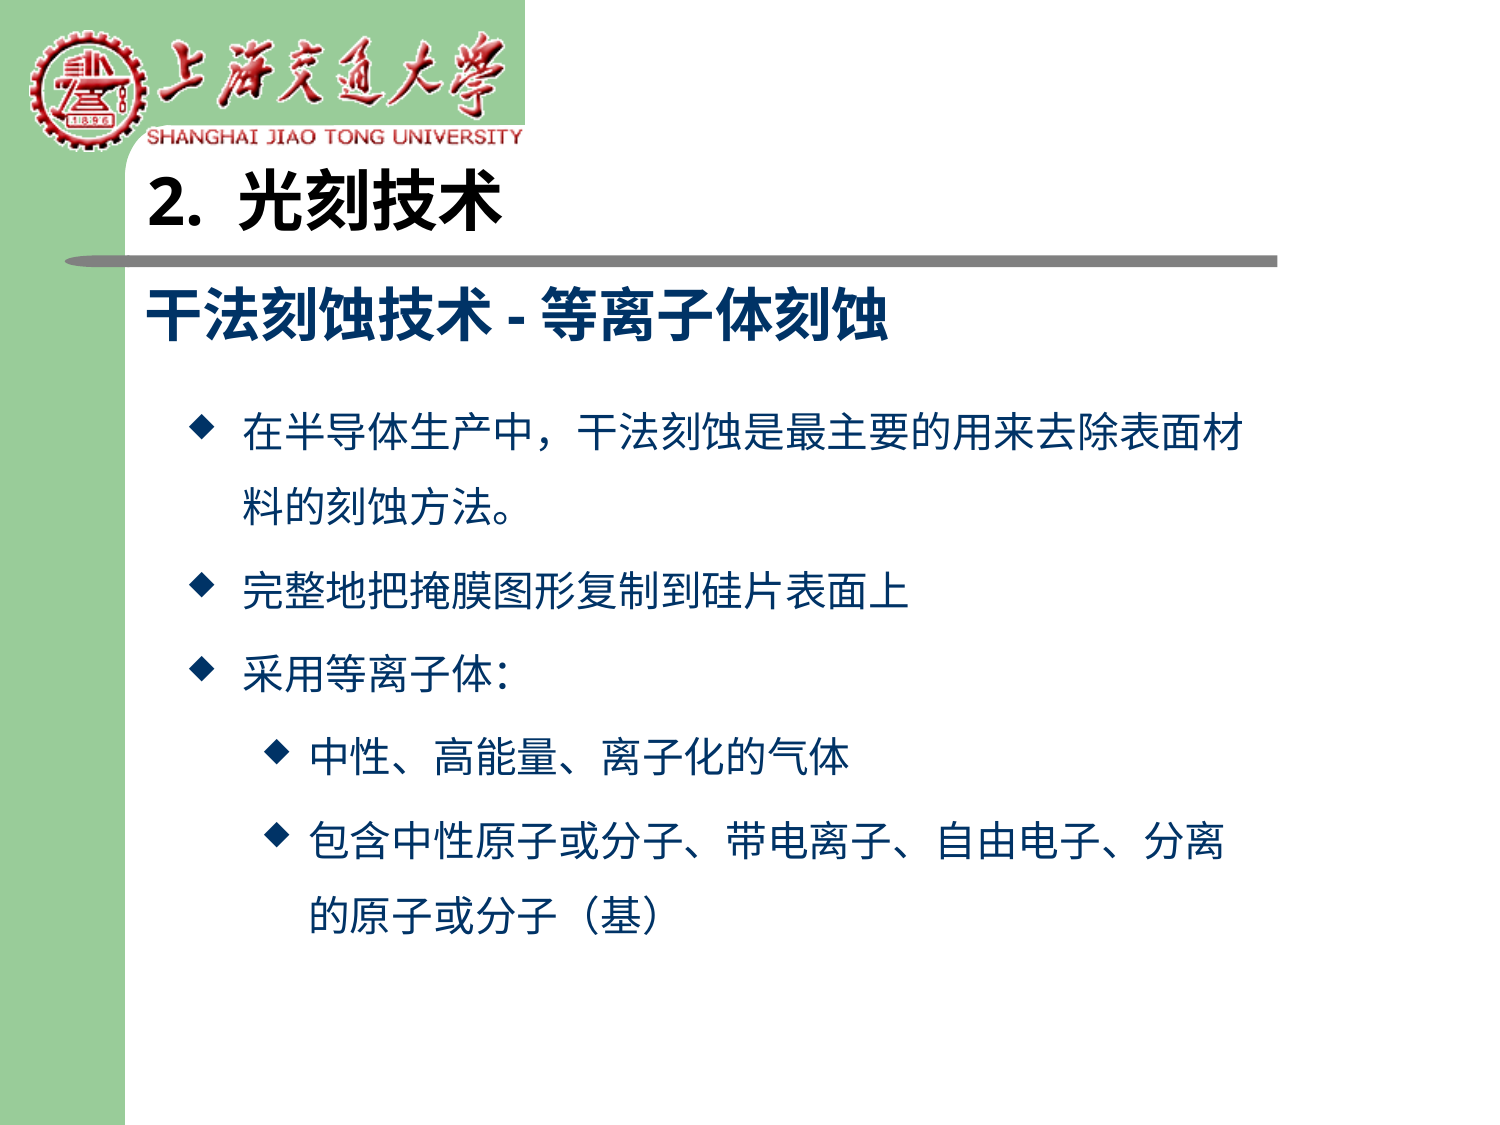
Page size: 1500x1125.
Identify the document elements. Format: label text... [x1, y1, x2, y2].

text_box 干法刻蚀技术-等离子体刻蚀 [123, 278, 999, 362]
text_box 2. 光刻技术 [123, 125, 656, 256]
list 在半导体生产中，干法刻蚀是最主要的用来去除表面材料的刻蚀方法。 完整地把掩膜图形复制到硅片表面上 采用等离子体： 中性、高能量、离子化的气体 包含中性原子或分子、带电离子、自由电子、分离的原子或分子（基） [170, 373, 1282, 1049]
picture [29, 30, 524, 152]
